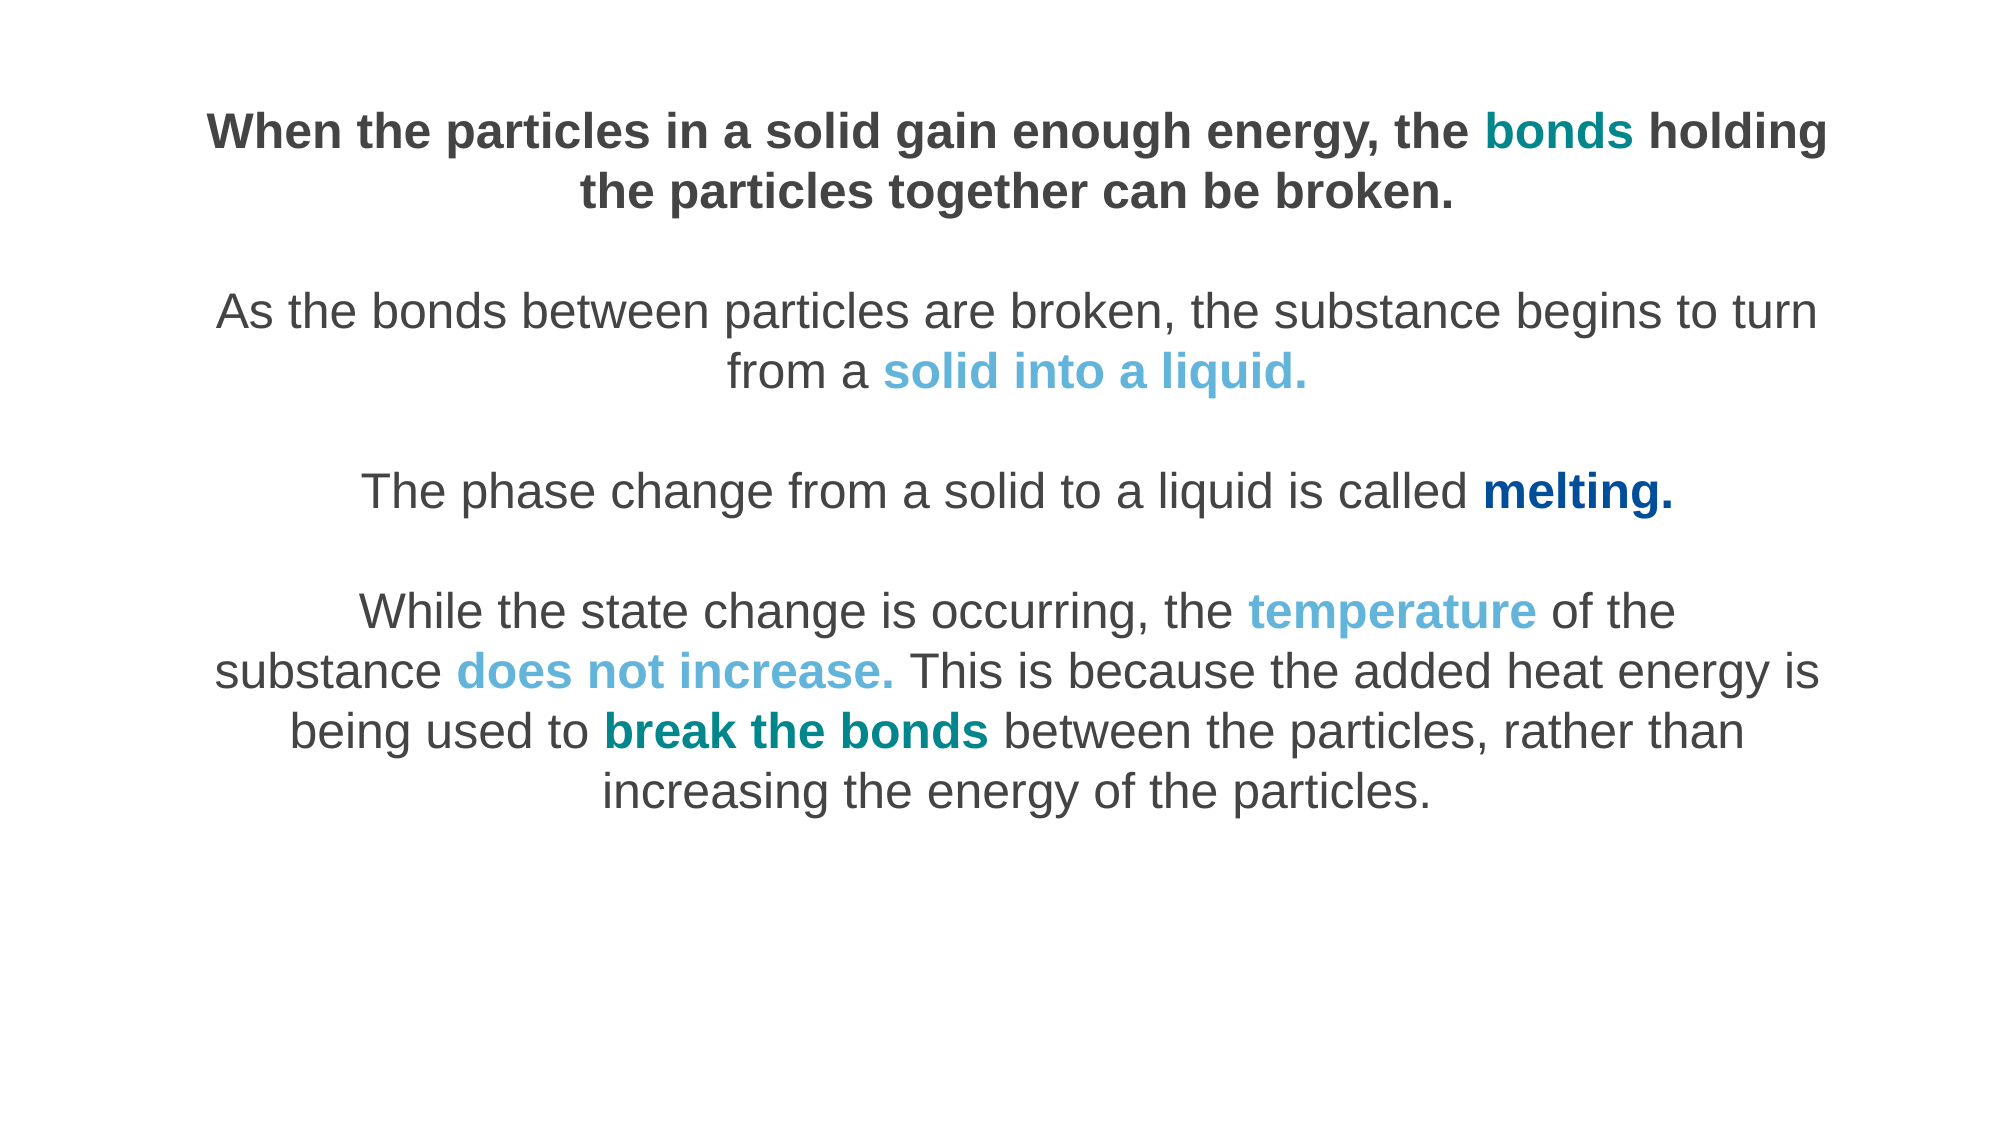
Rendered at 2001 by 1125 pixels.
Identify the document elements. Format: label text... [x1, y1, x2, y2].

text_box When the particles in a solid gain enough energy, the bonds holding the particles together can be broken. As the bonds between particles are broken, the substance begins to turn from a solid into a liquid. The phase change from a solid to a liquid is called melting. While the state change is occurring, the temperature of the substance does not increase. This is because the added heat energy is being used to break the bonds between the particles, rather than increasing the energy of the particles. [160, 91, 1875, 826]
